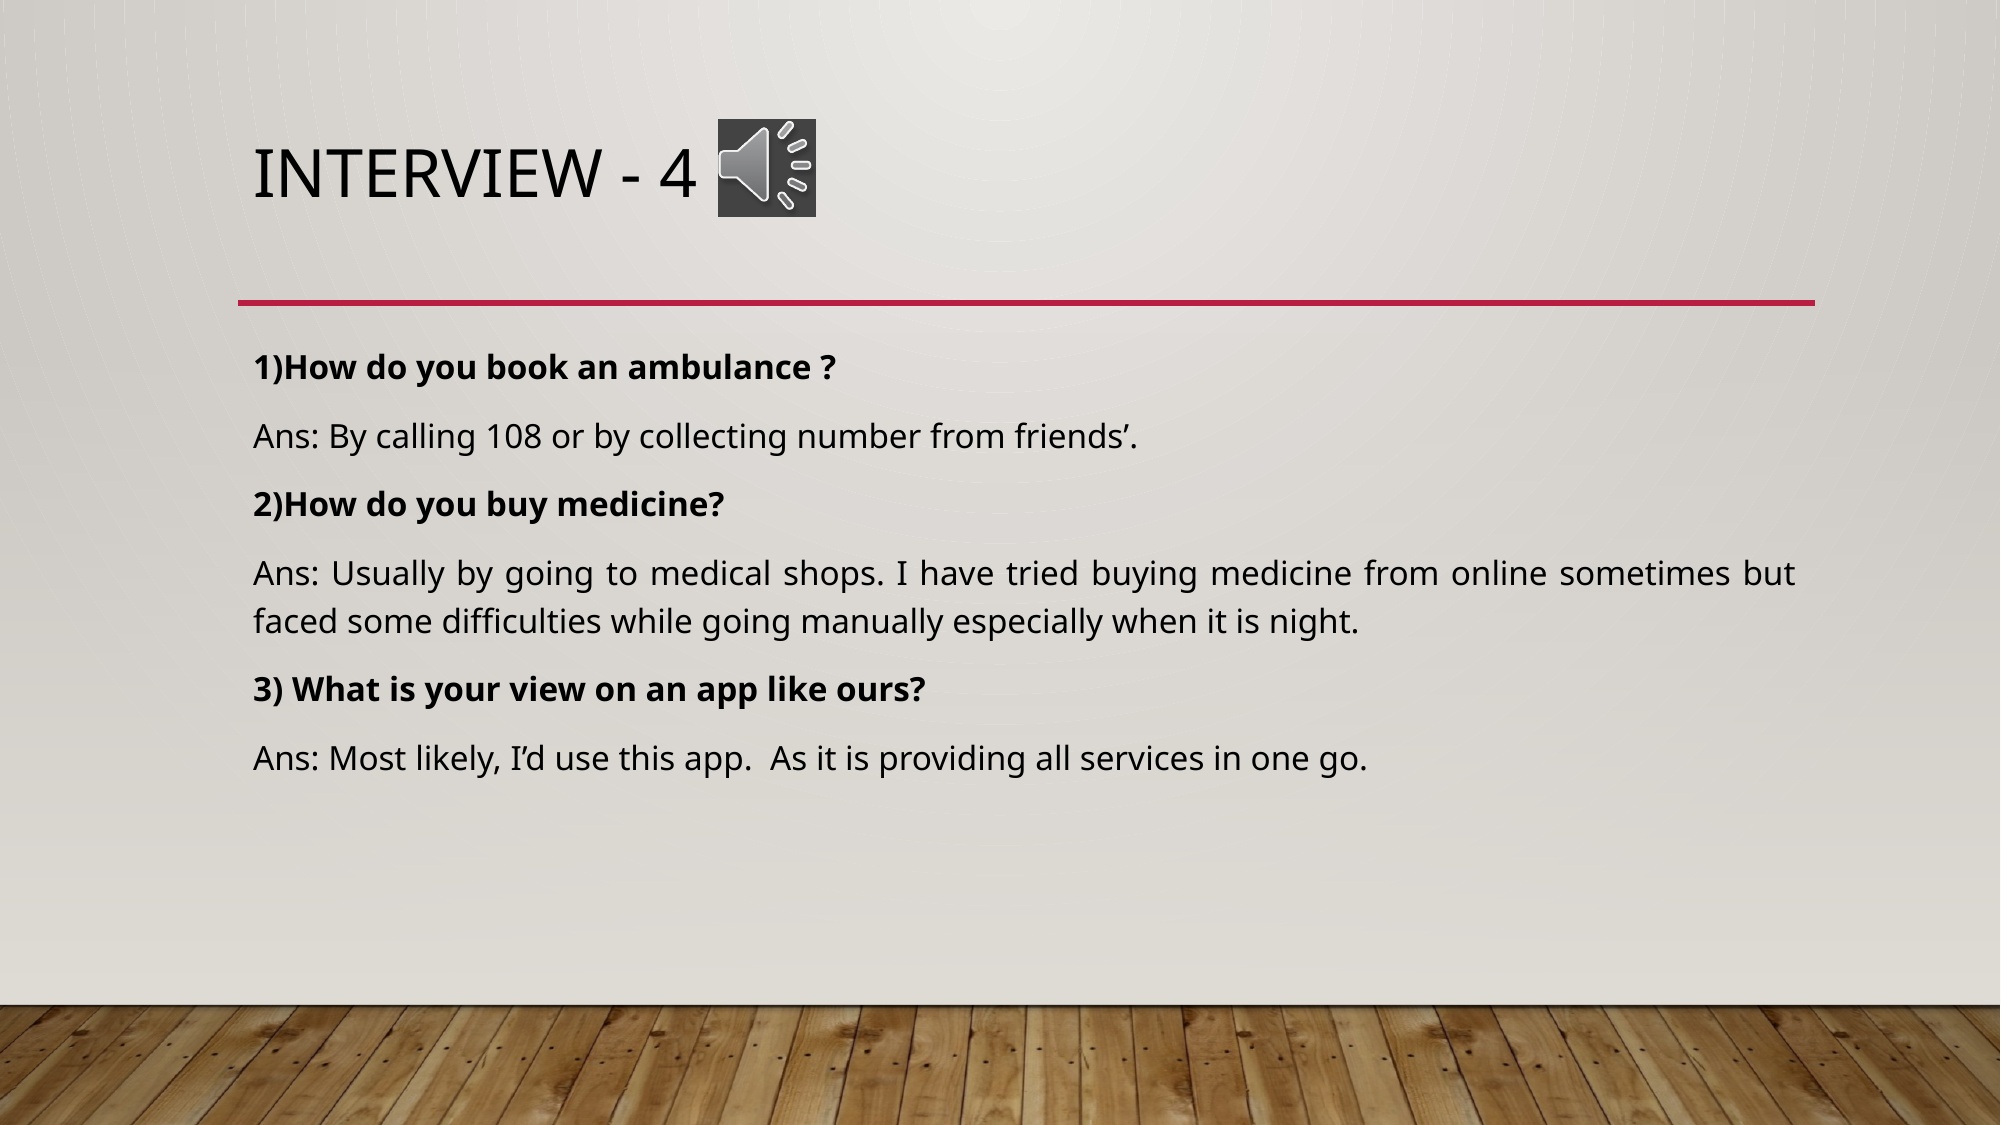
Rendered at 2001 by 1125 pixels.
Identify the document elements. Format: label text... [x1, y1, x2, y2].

picture [717, 117, 818, 219]
picture [0, 1005, 2000, 1125]
title Interview - 4 [238, 131, 1814, 305]
list 1)How do you book an ambulance ? Ans: By calling 108 or by collecting number from friends’. 2)How do you buy medicine? Ans: Usually by going to medical shops. I have tried buying medicine from online sometimes but faced some difficulties while going manually especially when it is night. 3) What is your view on an app like ours? Ans: Most likely, I’d use this app. As it is providing all services in one go. [238, 330, 1814, 897]
